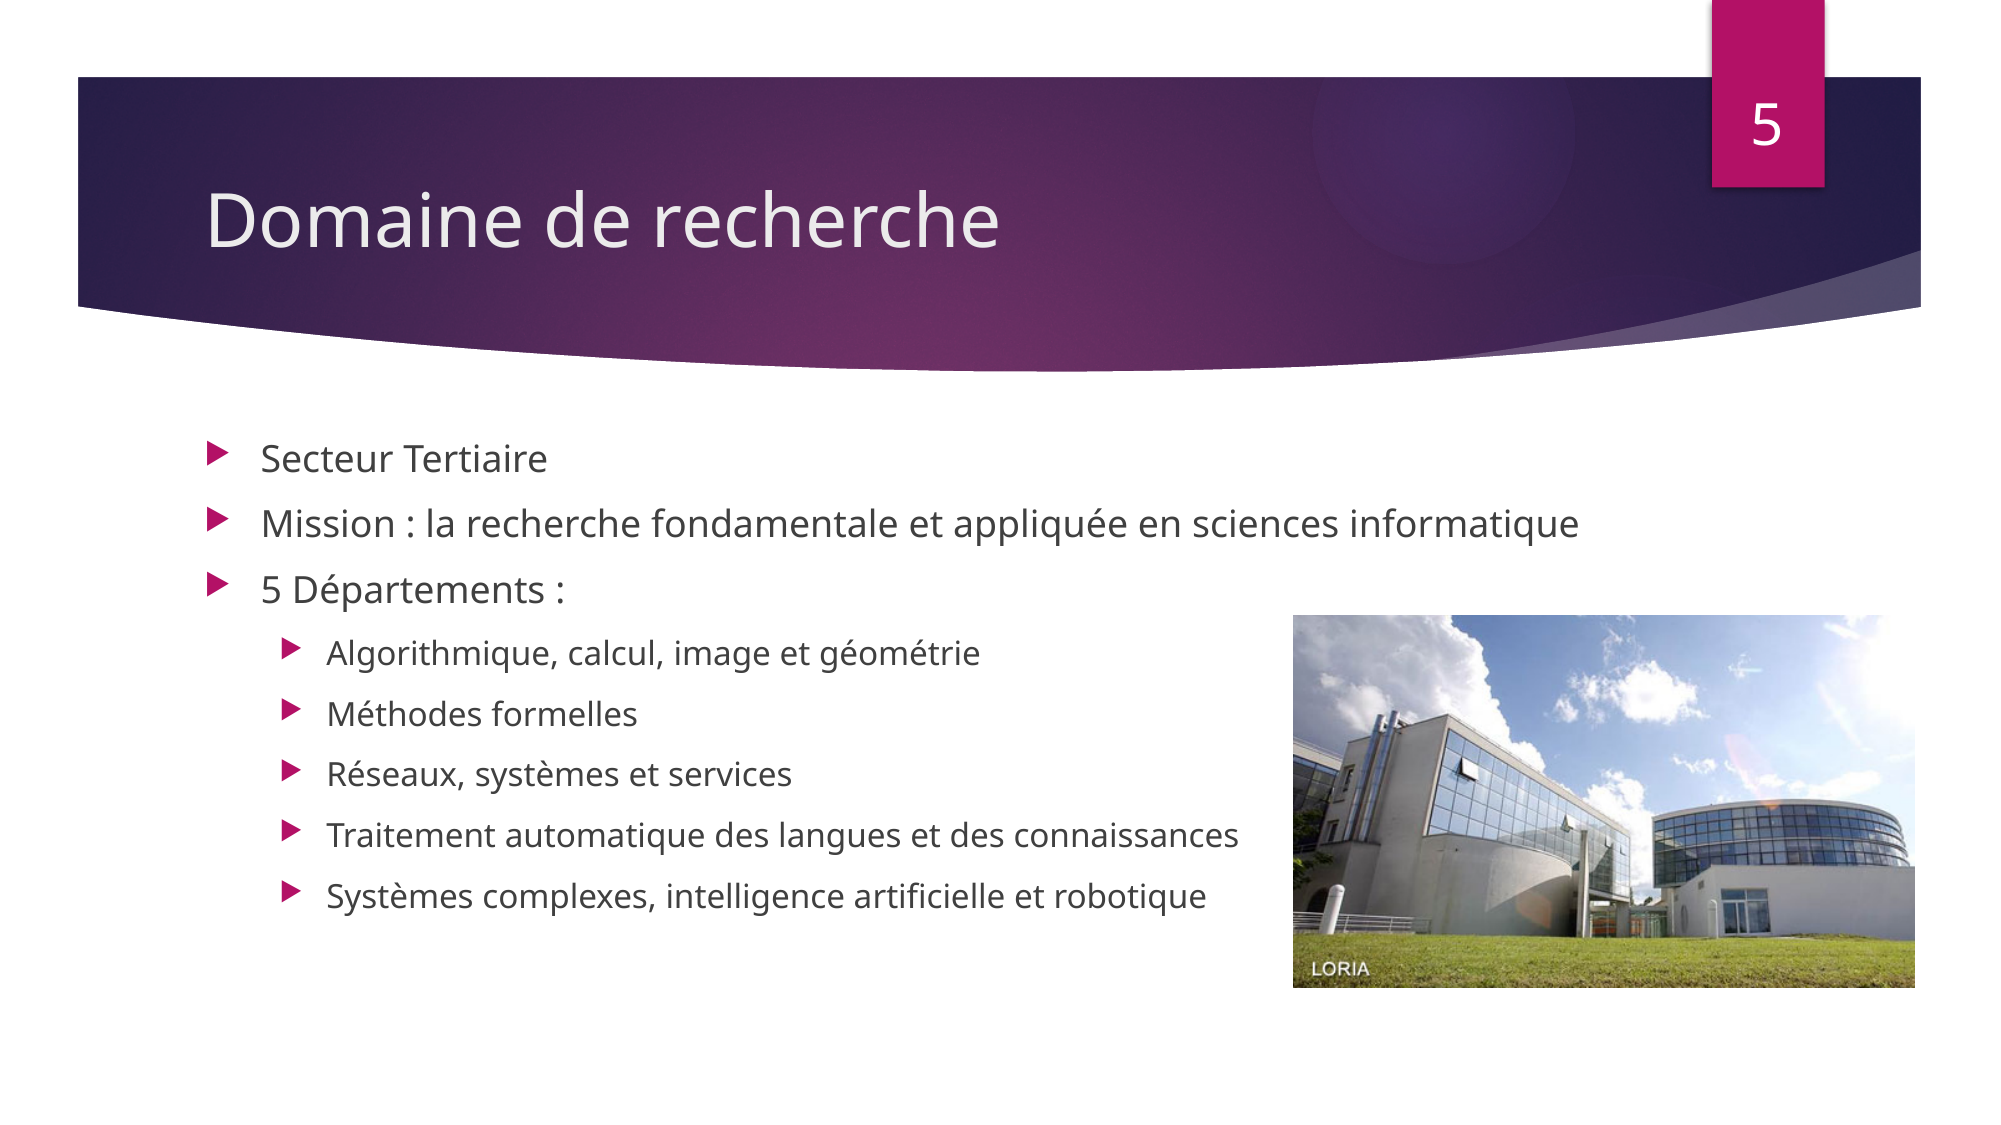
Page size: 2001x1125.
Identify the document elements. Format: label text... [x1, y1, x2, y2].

title Domaine de recherche [189, 159, 1627, 276]
picture [1293, 615, 1915, 988]
list Secteur Tertiaire Mission : la recherche fondamentale et appliquée en sciences informatique 5 Départements : Algorithmique, calcul, image et géométrie Méthodes formelles Réseaux, systèmes et services Traitement automatique des langues et des connaissances Systèmes complexes, intelligence artificielle et robotique [189, 427, 1638, 988]
slide_number 5 [1698, 48, 1836, 175]
